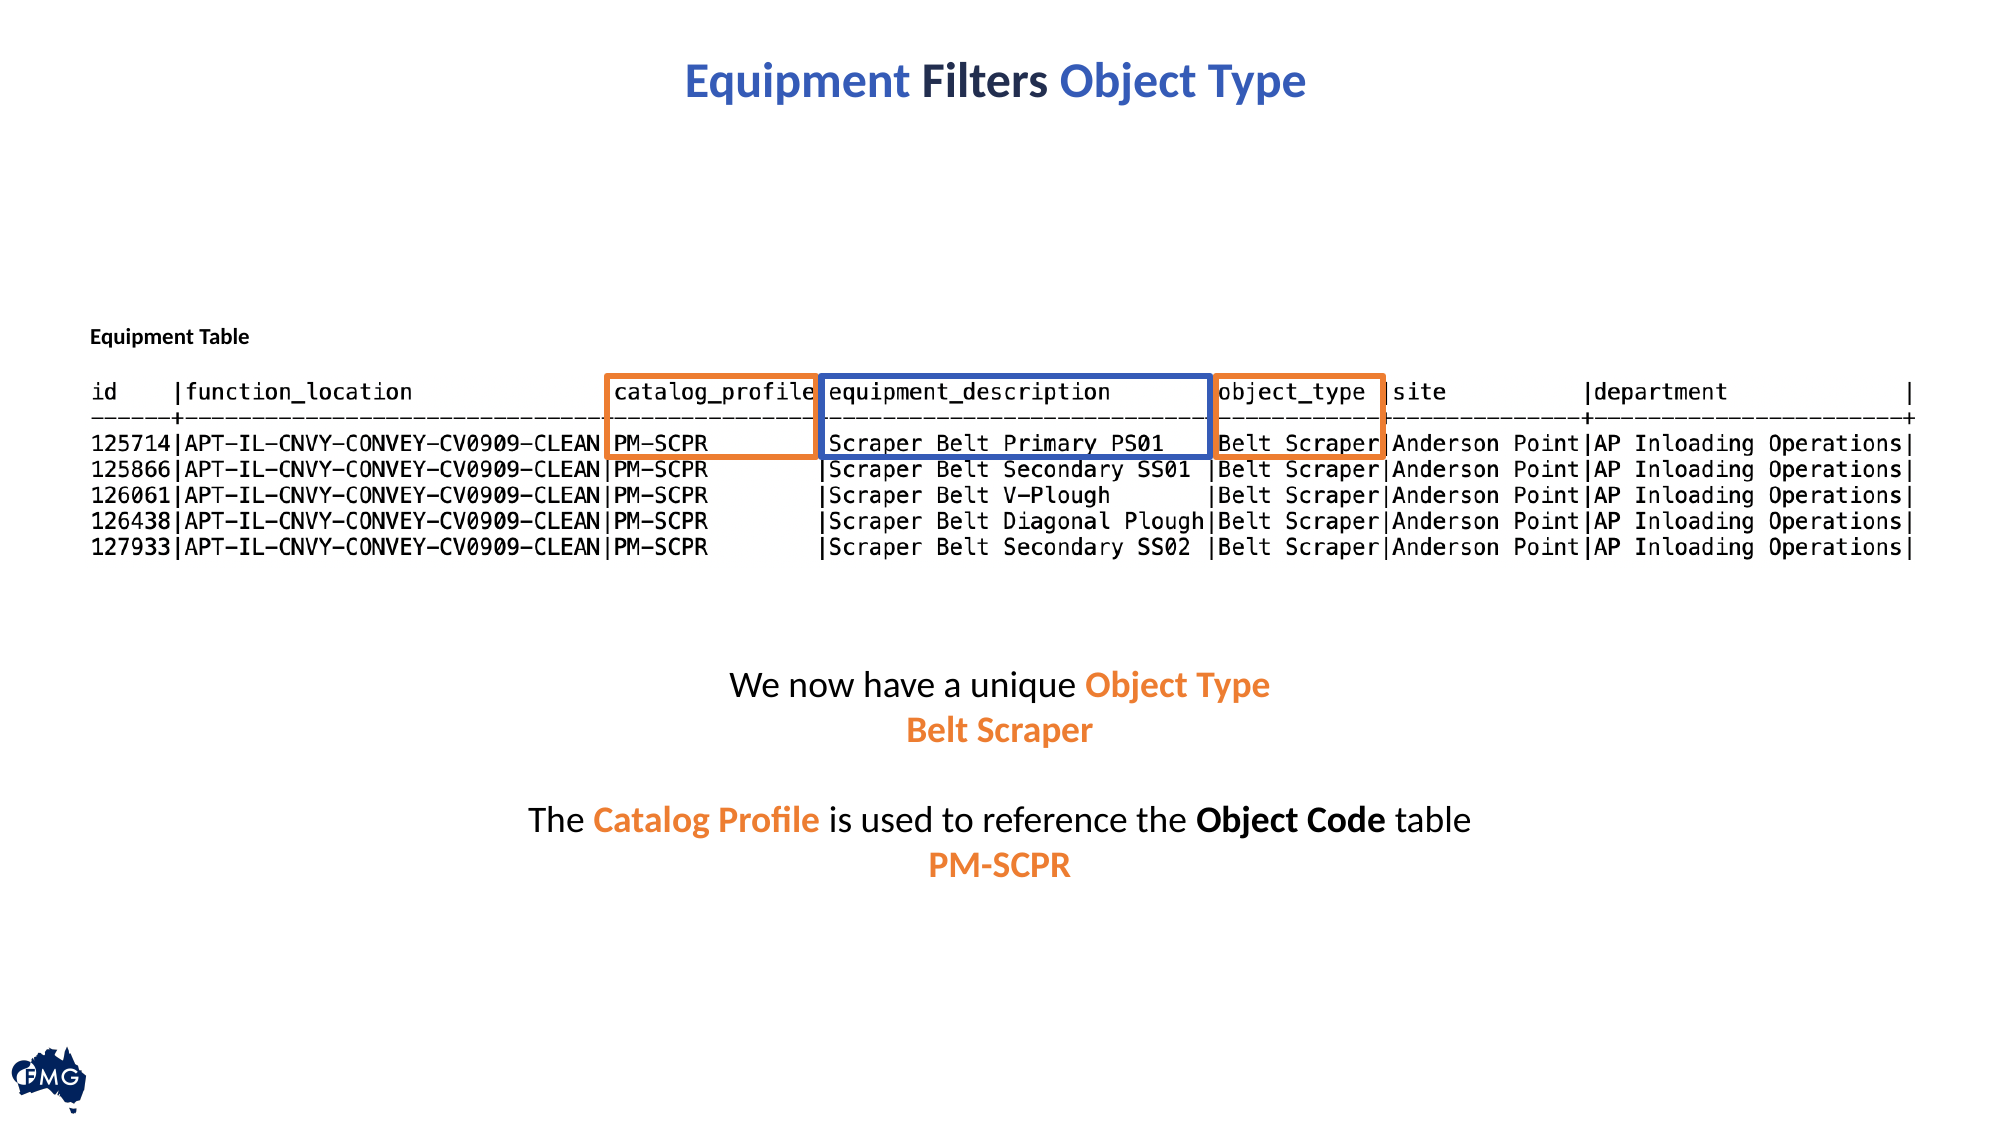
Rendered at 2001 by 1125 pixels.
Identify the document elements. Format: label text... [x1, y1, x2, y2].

text_box We now have a unique Object Type Belt Scraper The Catalog Profile is used to reference the Object Code table PM-SCPR [504, 652, 1496, 892]
picture [0, 1027, 98, 1125]
picture [85, 375, 1915, 568]
text_box Equipment Filters Object Type [669, 46, 1330, 120]
text_box Equipment Table [75, 314, 287, 357]
